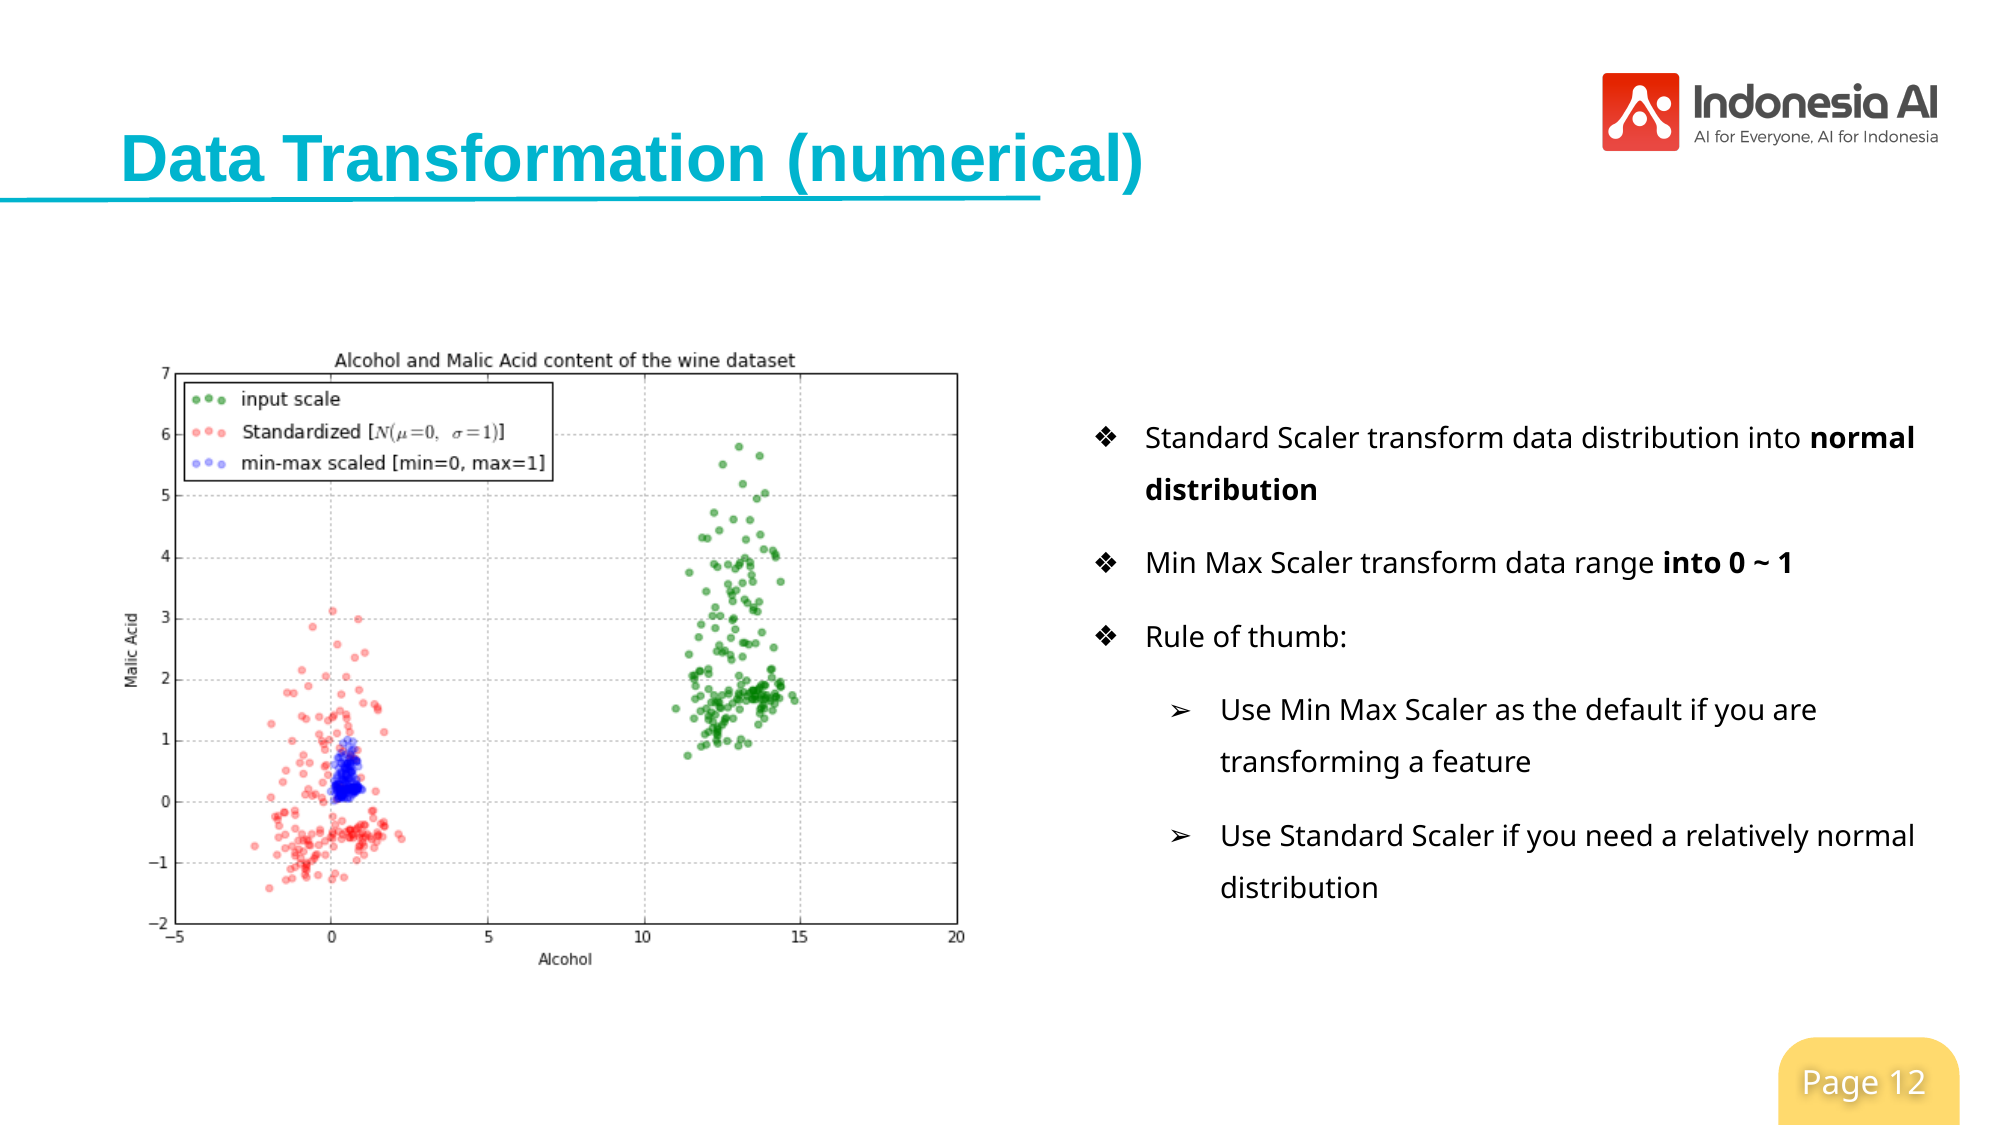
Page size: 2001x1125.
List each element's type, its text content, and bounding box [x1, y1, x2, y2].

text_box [0, 197, 1041, 201]
text_box Standard Scaler transform data distribution into normal distribution Min Max Scaler transform data range into 0 ~ 1 Rule of thumb: Use Min Max Scaler as the default if you are transforming a feature Use Standard Scaler if you need a relatively normal distribution [1055, 393, 1933, 912]
picture [116, 342, 976, 977]
picture [1587, 59, 1953, 166]
text_box Data Transformation (numerical) [99, 95, 1339, 216]
text_box Page 12 [1781, 1041, 1993, 1121]
